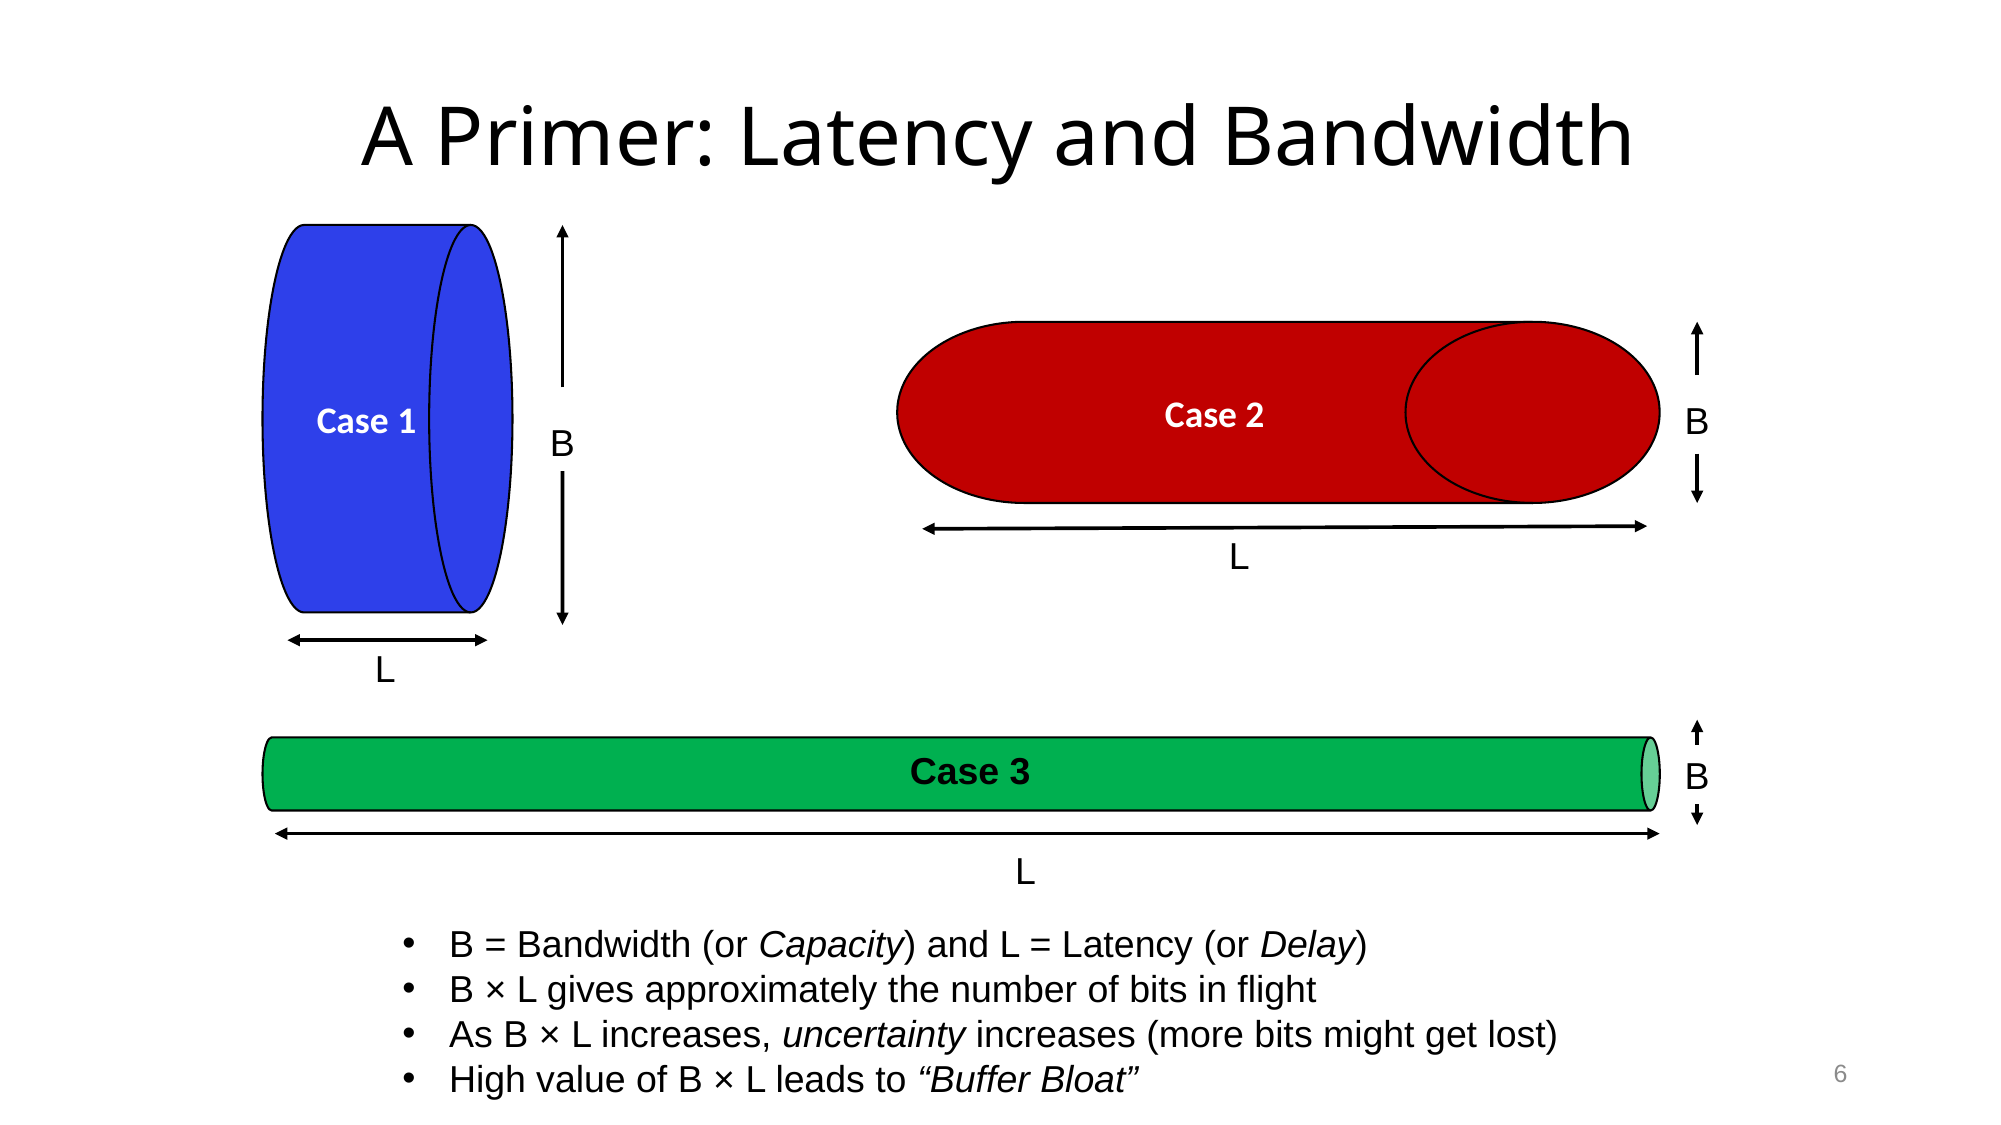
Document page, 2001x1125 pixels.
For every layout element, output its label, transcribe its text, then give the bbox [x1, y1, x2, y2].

text_box Case 3 [895, 739, 1046, 800]
text_box L [1214, 529, 1265, 585]
text_box B [1669, 389, 1725, 450]
slide_number 6 [1412, 1042, 1863, 1103]
text_box [261, 736, 1661, 812]
text_box B [1669, 744, 1725, 805]
title A Primer: Latency and Bandwidth [324, 52, 1675, 226]
text_box B [535, 411, 590, 472]
text_box Case 2 [896, 320, 1661, 505]
text_box L [360, 641, 411, 698]
text_box B = Bandwidth (or Capacity) and L = Latency (or Delay) B × L gives approximately the number of bits in flight As B × L increases, uncertainty increases (more bits might get lost) High value of B × L leads to “Buffer Bloat” [387, 912, 1696, 1125]
text_box L [1000, 839, 1051, 900]
text_box Case 1 [261, 223, 514, 614]
